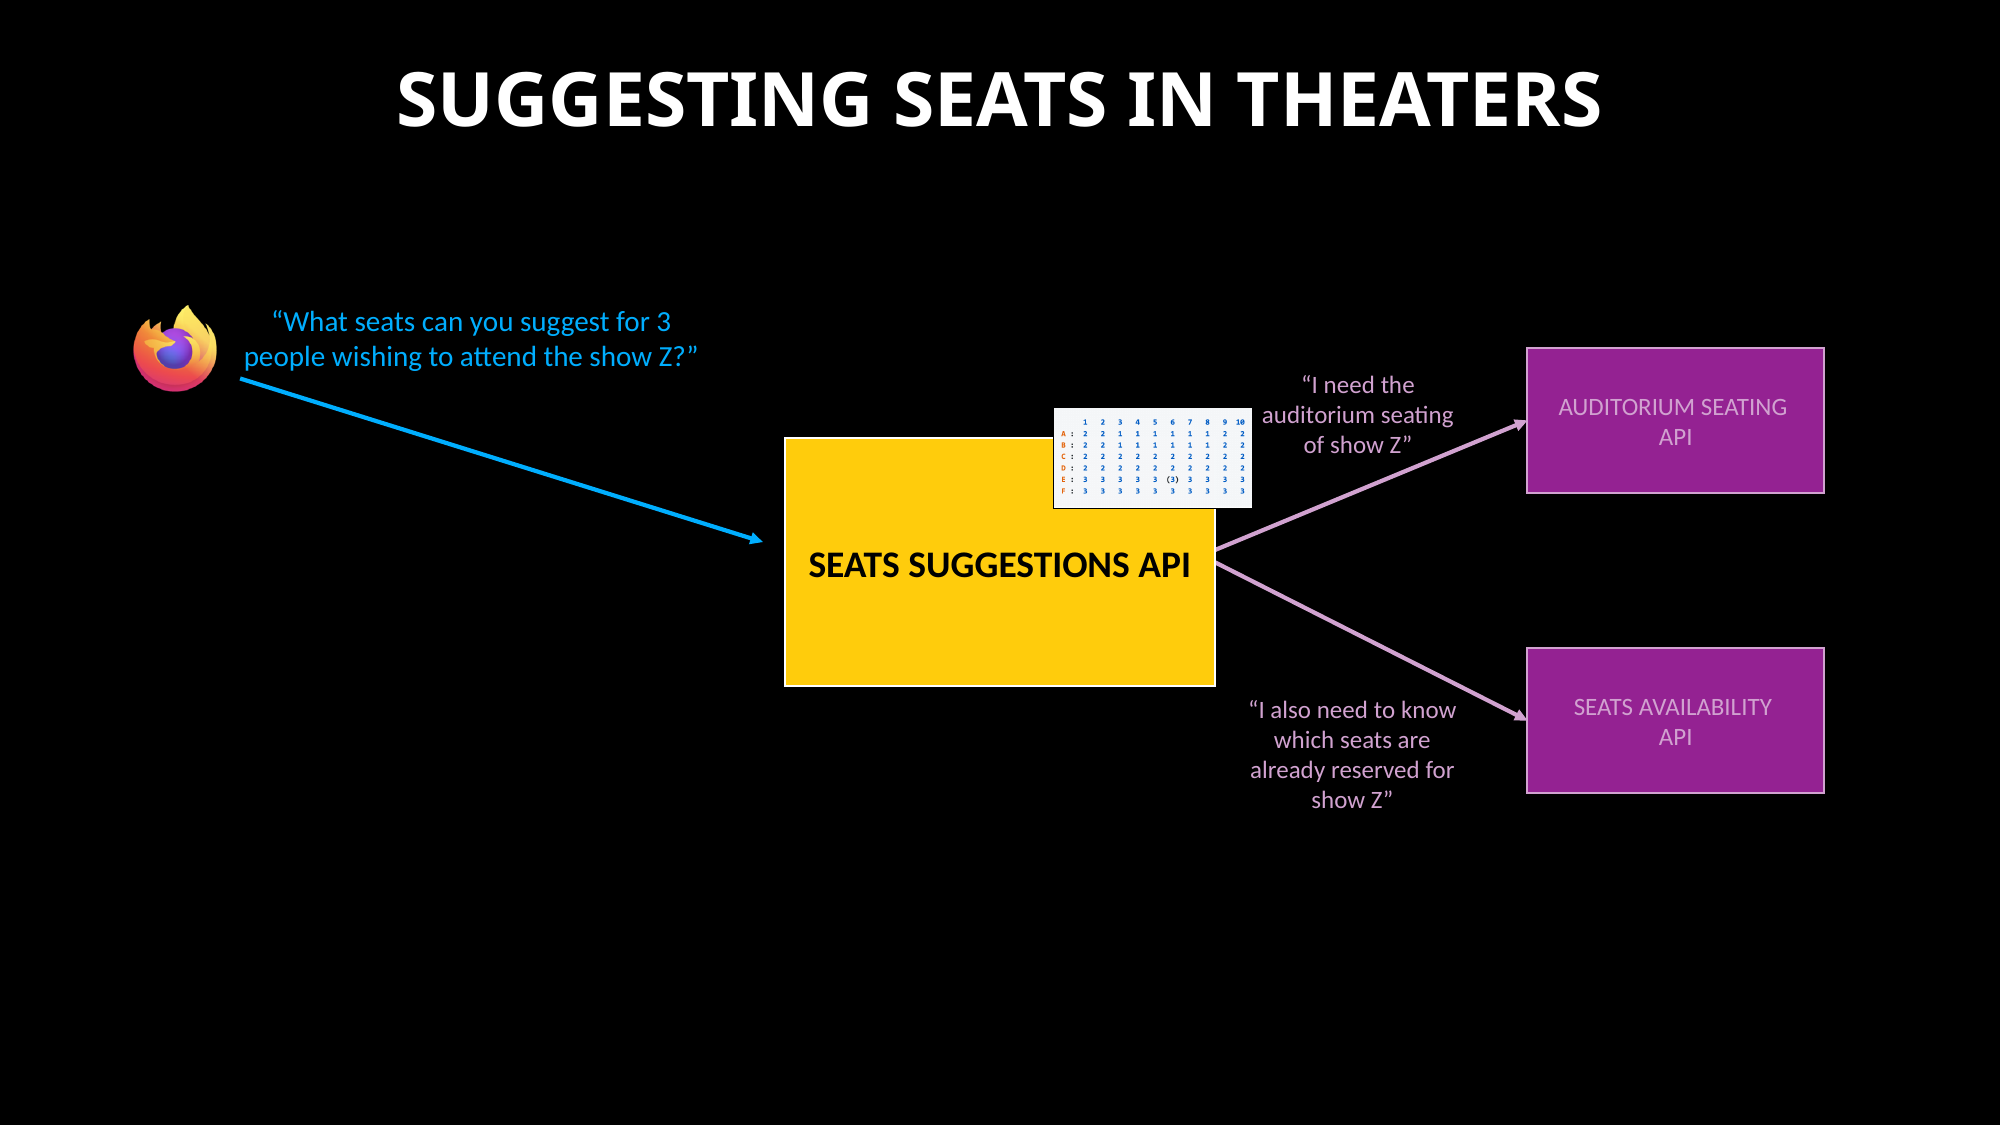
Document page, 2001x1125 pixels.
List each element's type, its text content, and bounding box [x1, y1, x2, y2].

picture [1053, 407, 1253, 509]
picture [127, 294, 224, 401]
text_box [240, 378, 763, 543]
text_box “I need the auditorium seating of show Z” [1243, 361, 1473, 420]
text_box Suggesting seats in Theaters [27, 43, 1973, 149]
text_box Auditorium Seating API [1526, 347, 1825, 494]
text_box Seats Suggestions API [784, 437, 1216, 687]
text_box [1215, 562, 1528, 721]
text_box “I also need to know which seats are already reserved for show Z” [1225, 721, 1480, 821]
text_box Seats Availability API [1526, 647, 1825, 794]
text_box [1215, 420, 1528, 550]
text_box “What seats can you suggest for 3 people wishing to attend the show Z?” [224, 294, 725, 380]
